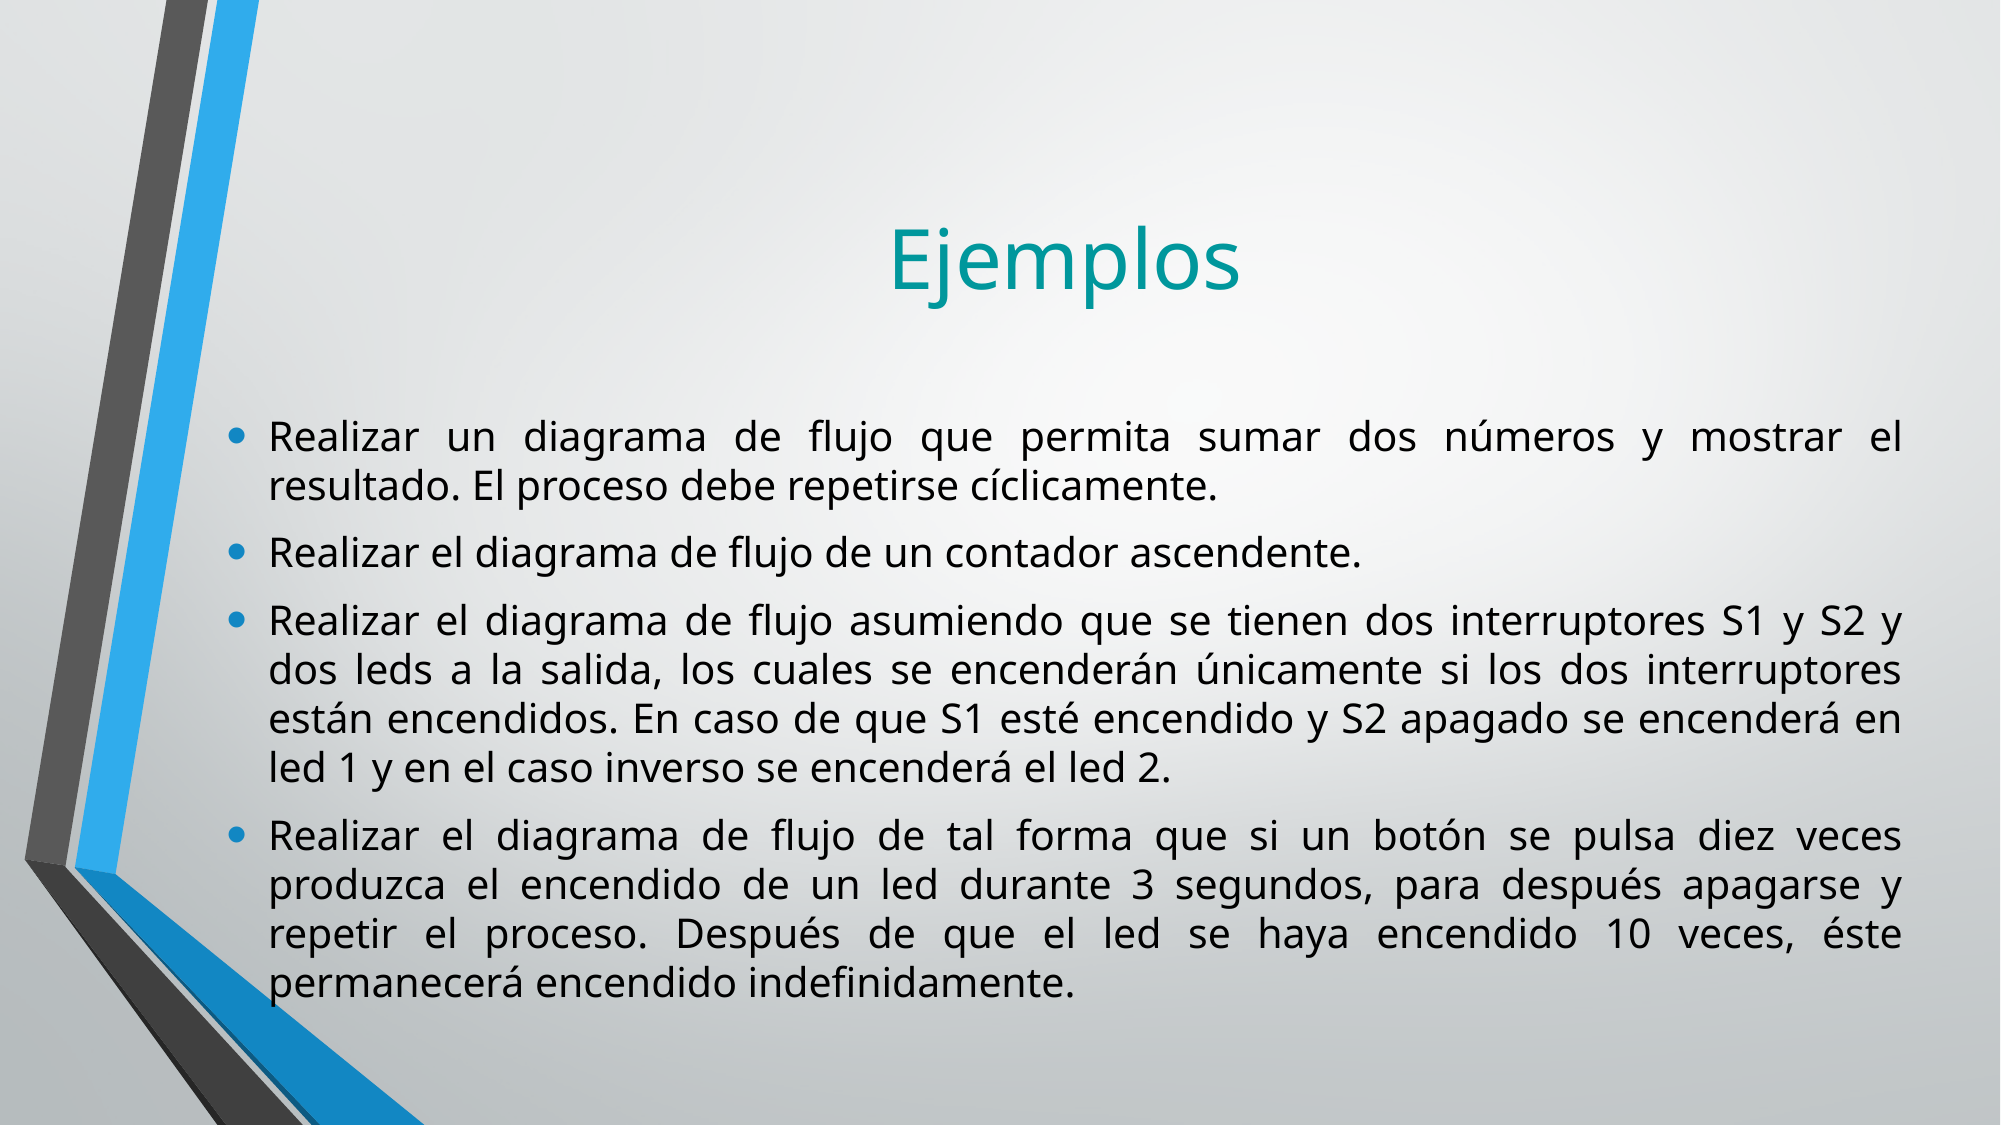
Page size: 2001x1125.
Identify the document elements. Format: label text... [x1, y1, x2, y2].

list Realizar un diagrama de flujo que permita sumar dos números y mostrar el resultado. El proceso debe repetirse cíclicamente. Realizar el diagrama de flujo de un contador ascendente. Realizar el diagrama de flujo asumiendo que se tienen dos interruptores S1 y S2 y dos leds a la salida, los cuales se encenderán únicamente si los dos interruptores están encendidos. En caso de que S1 esté encendido y S2 apagado se encenderá en led 1 y en el caso inverso se encenderá el led 2. Realizar el diagrama de flujo de tal forma que si un botón se pulsa diez veces produzca el encendido de un led durante 3 segundos, para después apagarse y repetir el proceso. Después de que el led se haya encendido 10 veces, éste permanecerá encendido indefinidamente. [211, 399, 1919, 1017]
title Ejemplos [243, 112, 1887, 399]
